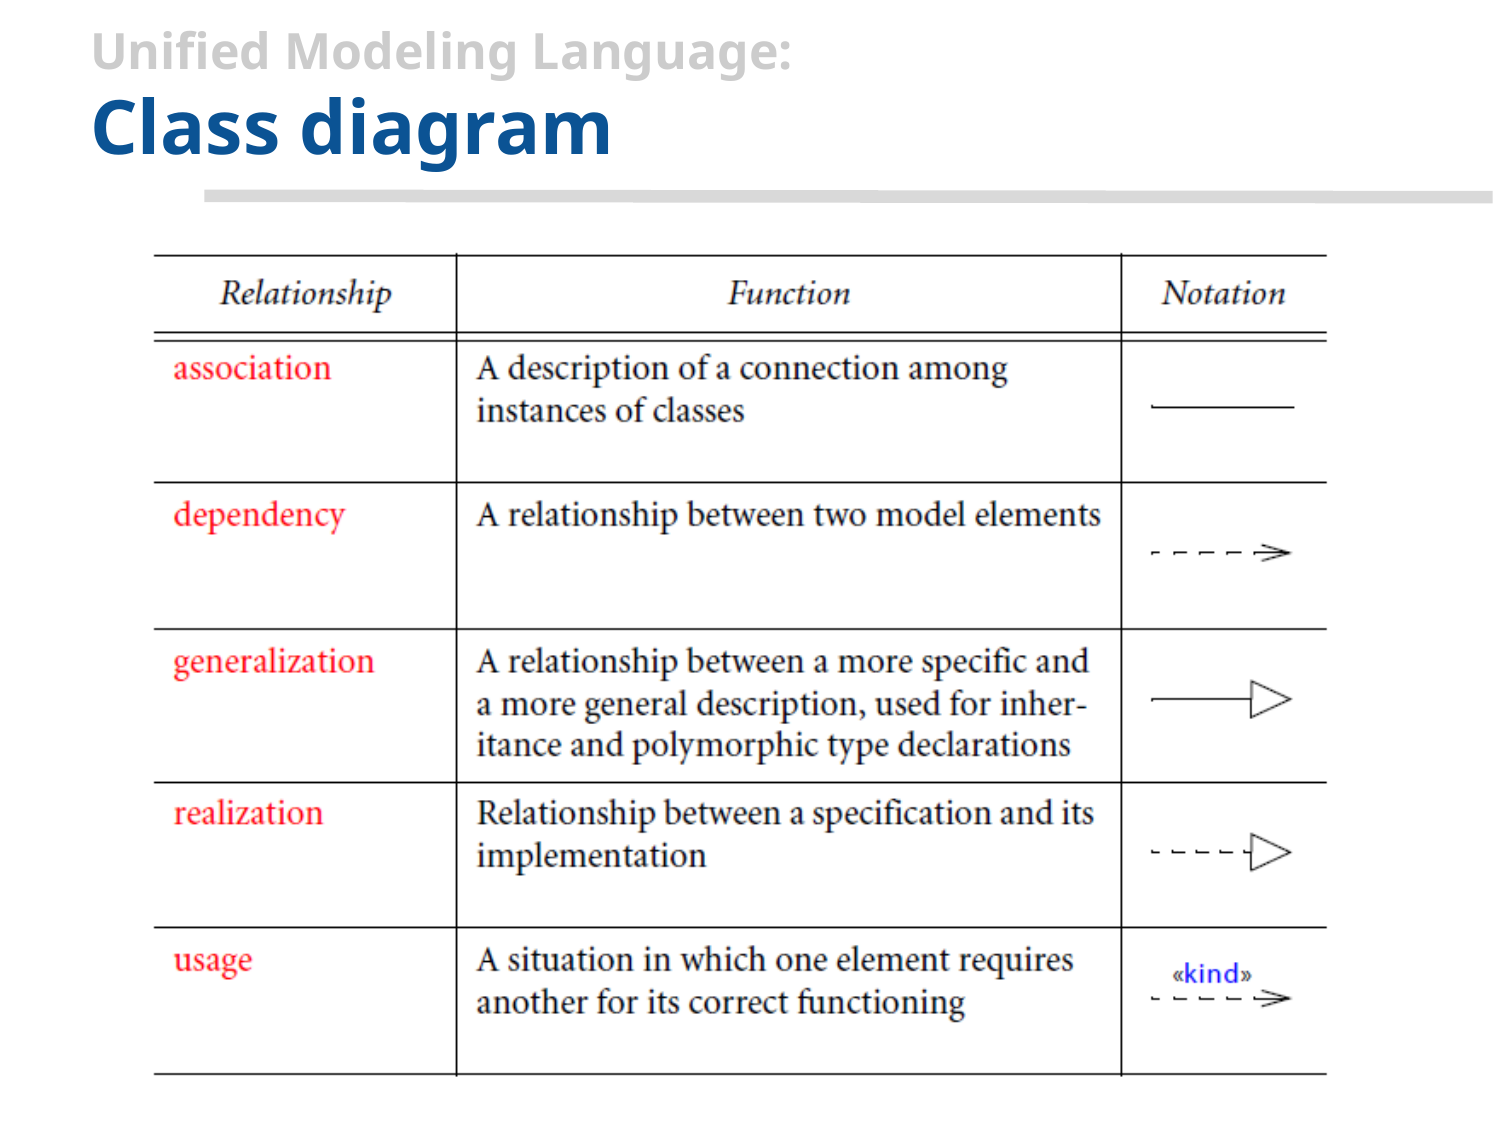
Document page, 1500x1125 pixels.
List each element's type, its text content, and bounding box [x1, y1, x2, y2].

title Unified Modeling Language: Class diagram [75, 45, 1425, 185]
picture [138, 232, 1351, 1094]
